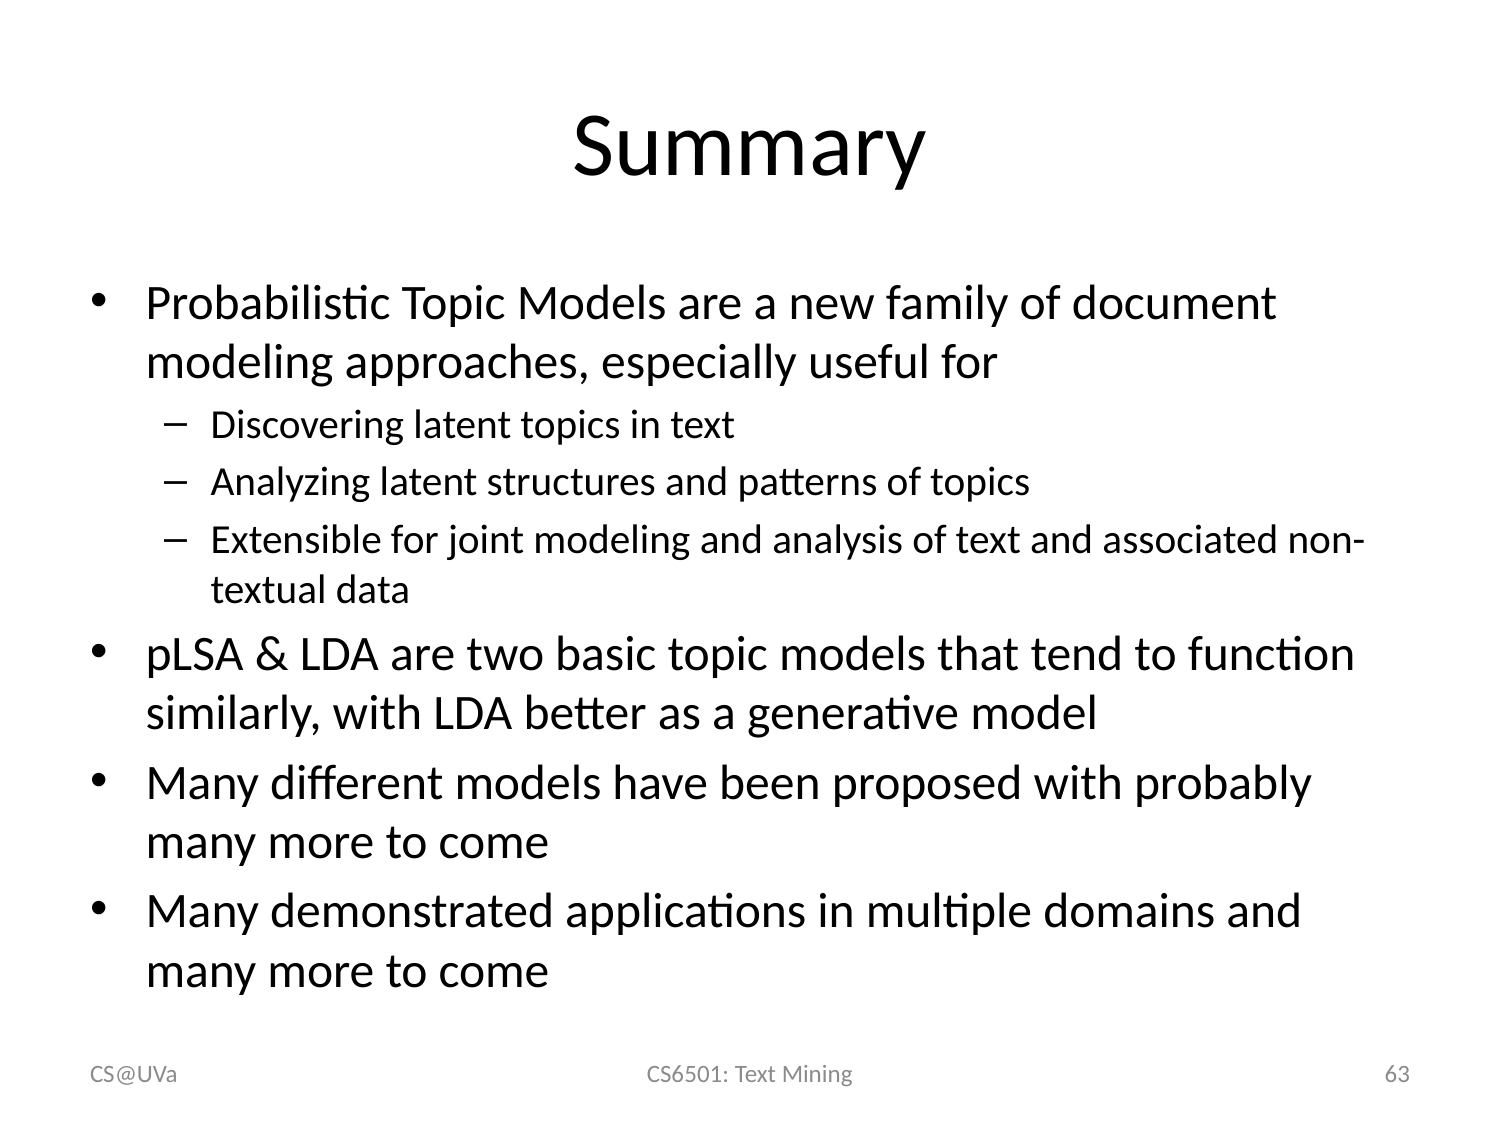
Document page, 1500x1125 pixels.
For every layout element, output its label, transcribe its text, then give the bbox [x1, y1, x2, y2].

slide_number 63 [1074, 1042, 1425, 1103]
list Probabilistic Topic Models are a new family of document modeling approaches, especially useful for Discovering latent topics in text Analyzing latent structures and patterns of topics Extensible for joint modeling and analysis of text and associated non-textual data pLSA & LDA are two basic topic models that tend to function similarly, with LDA better as a generative model Many different models have been proposed with probably many more to come Many demonstrated applications in multiple domains and many more to come [75, 262, 1425, 1005]
title Summary [75, 45, 1425, 233]
slide_number CS@UVa [75, 1042, 425, 1103]
footer CS6501: Text Mining [512, 1042, 988, 1103]
